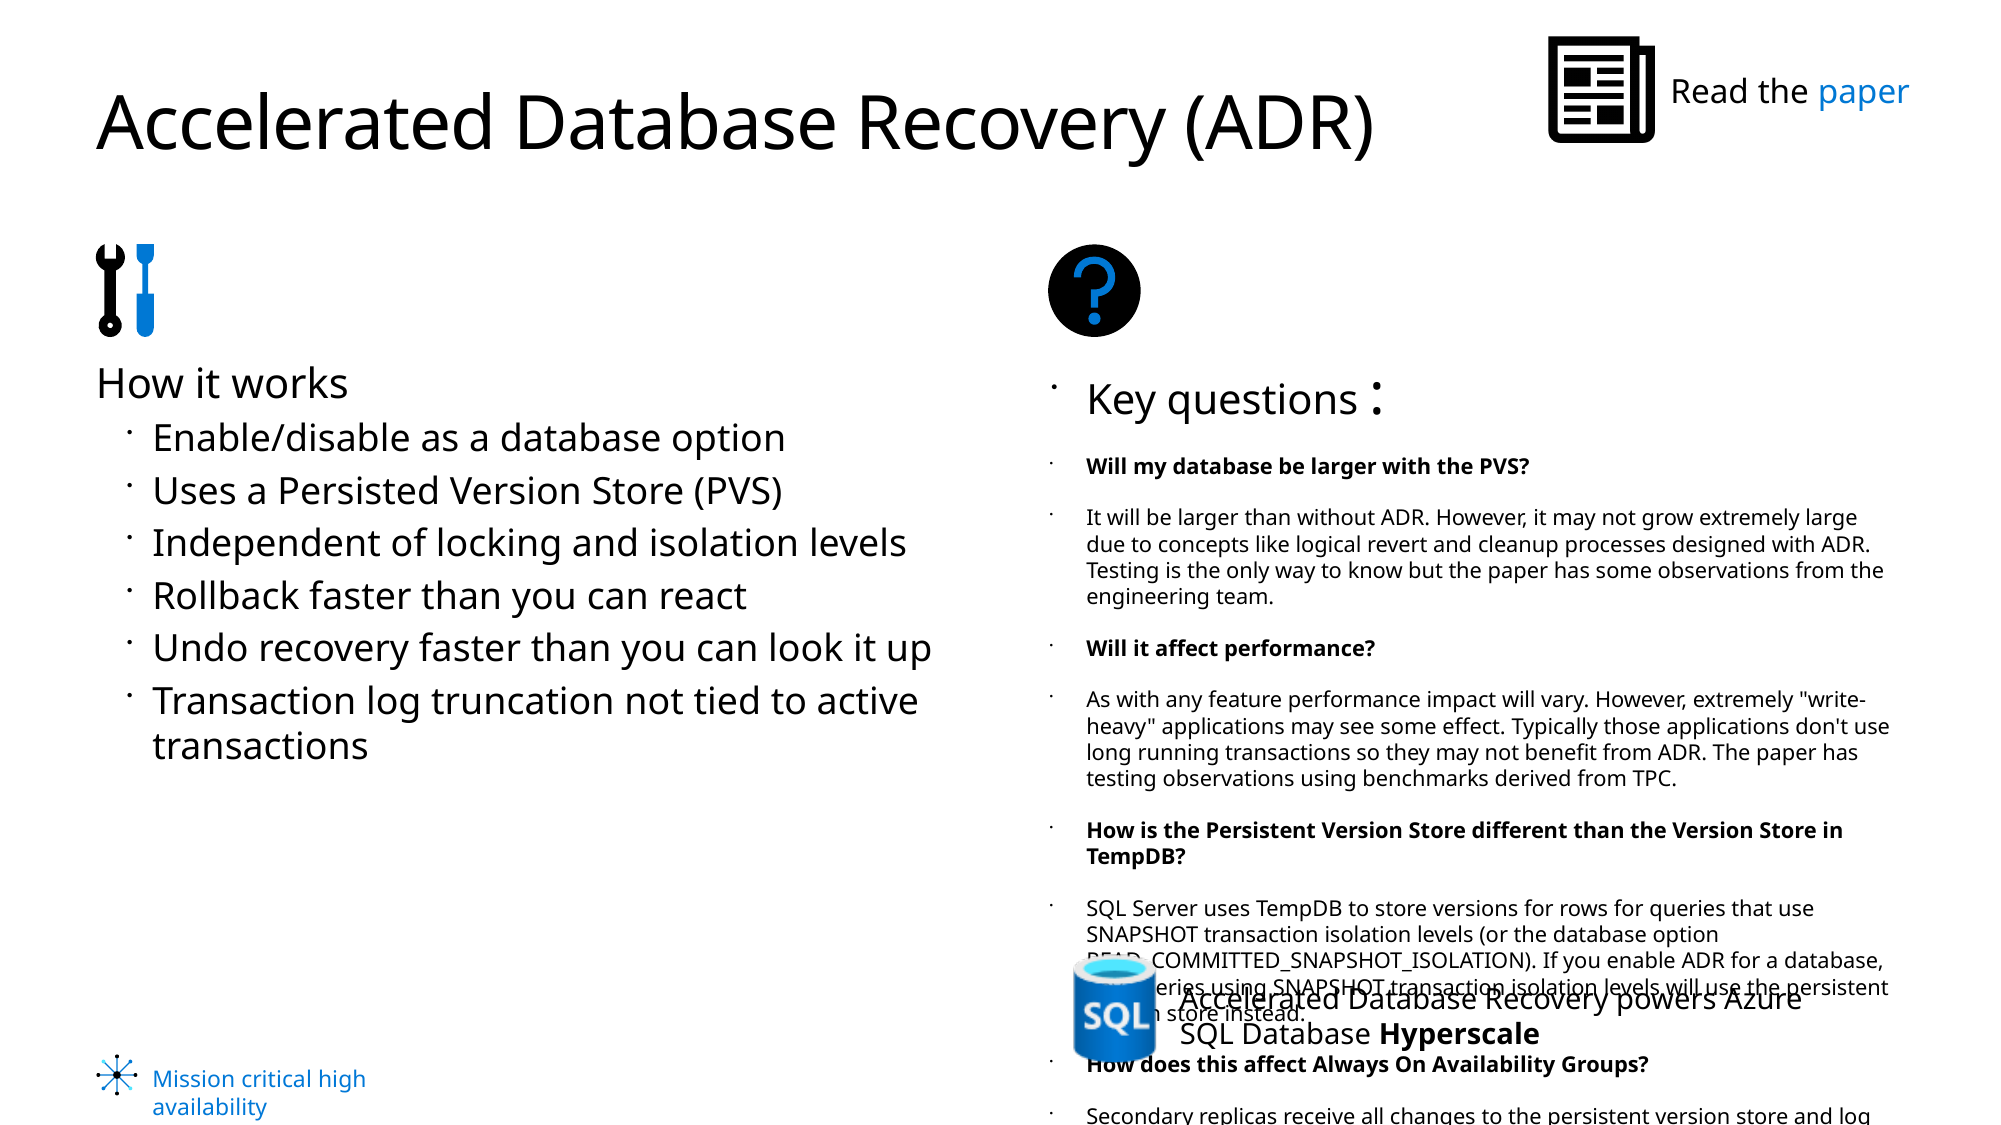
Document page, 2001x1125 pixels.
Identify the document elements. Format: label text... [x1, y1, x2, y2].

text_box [96, 1054, 138, 1096]
list How it works Enable/disable as a database option Uses a Persisted Version Store (PVS) Independent of locking and isolation levels Rollback faster than you can react Undo recovery faster than you can look it up Transaction log truncation not tied to active transactions [95, 356, 997, 780]
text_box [95, 243, 154, 338]
title Accelerated Database Recovery (ADR) [96, 75, 1904, 166]
picture [1058, 952, 1172, 1066]
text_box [1047, 244, 1141, 338]
text_box Mission critical high availability [137, 1057, 497, 1125]
text_box Accelerated Database Recovery powers Azure SQL Database Hyperscale [1179, 980, 1854, 1051]
list Key questions : Will my database be larger with the PVS? It will be larger than without ADR. However, it may not grow extremely large due to concepts like logical revert and cleanup processes designed with ADR. Testing is the only way to know but the paper has some observations from the engineering team. Will it affect performance? As with any feature performance impact will vary. However, extremely "write-heavy" applications may see some effect. Typically those applications don't use long running transactions so they may not benefit from ADR. The paper has testing observations using benchmarks derived from TPC. How is the Persistent Version Store different than the Version Store in TempDB? SQL Server uses TempDB to store versions for rows for queries that use SNAPSHOT transaction isolation levels (or the database option READ_COMMITTED_SNAPSHOT_ISOLATION). If you enable ADR for a database, any queries using SNAPSHOT transaction isolation levels will use the persistent version store instead. How does this affect Always On Availability Groups? Secondary replicas receive all changes to the persistent version store and log records. ADR can help speed up failover times because undo processing can be extremely fast. In addition read-only queries on secondary replicas will now use the persistent version store instead of TempDB on the secondary. Secondary replicas signal the primary replica which versions need to be kept to service read queries on secondaries. If a secondary replica needs to be restarted, the persistent version store can easily be used where as with TempDB, the version store is lost and read queries may be held up for transactions to commit or undo. [1048, 356, 1904, 1125]
text_box Read the paper [1678, 70, 1911, 116]
picture [1526, 14, 1678, 165]
